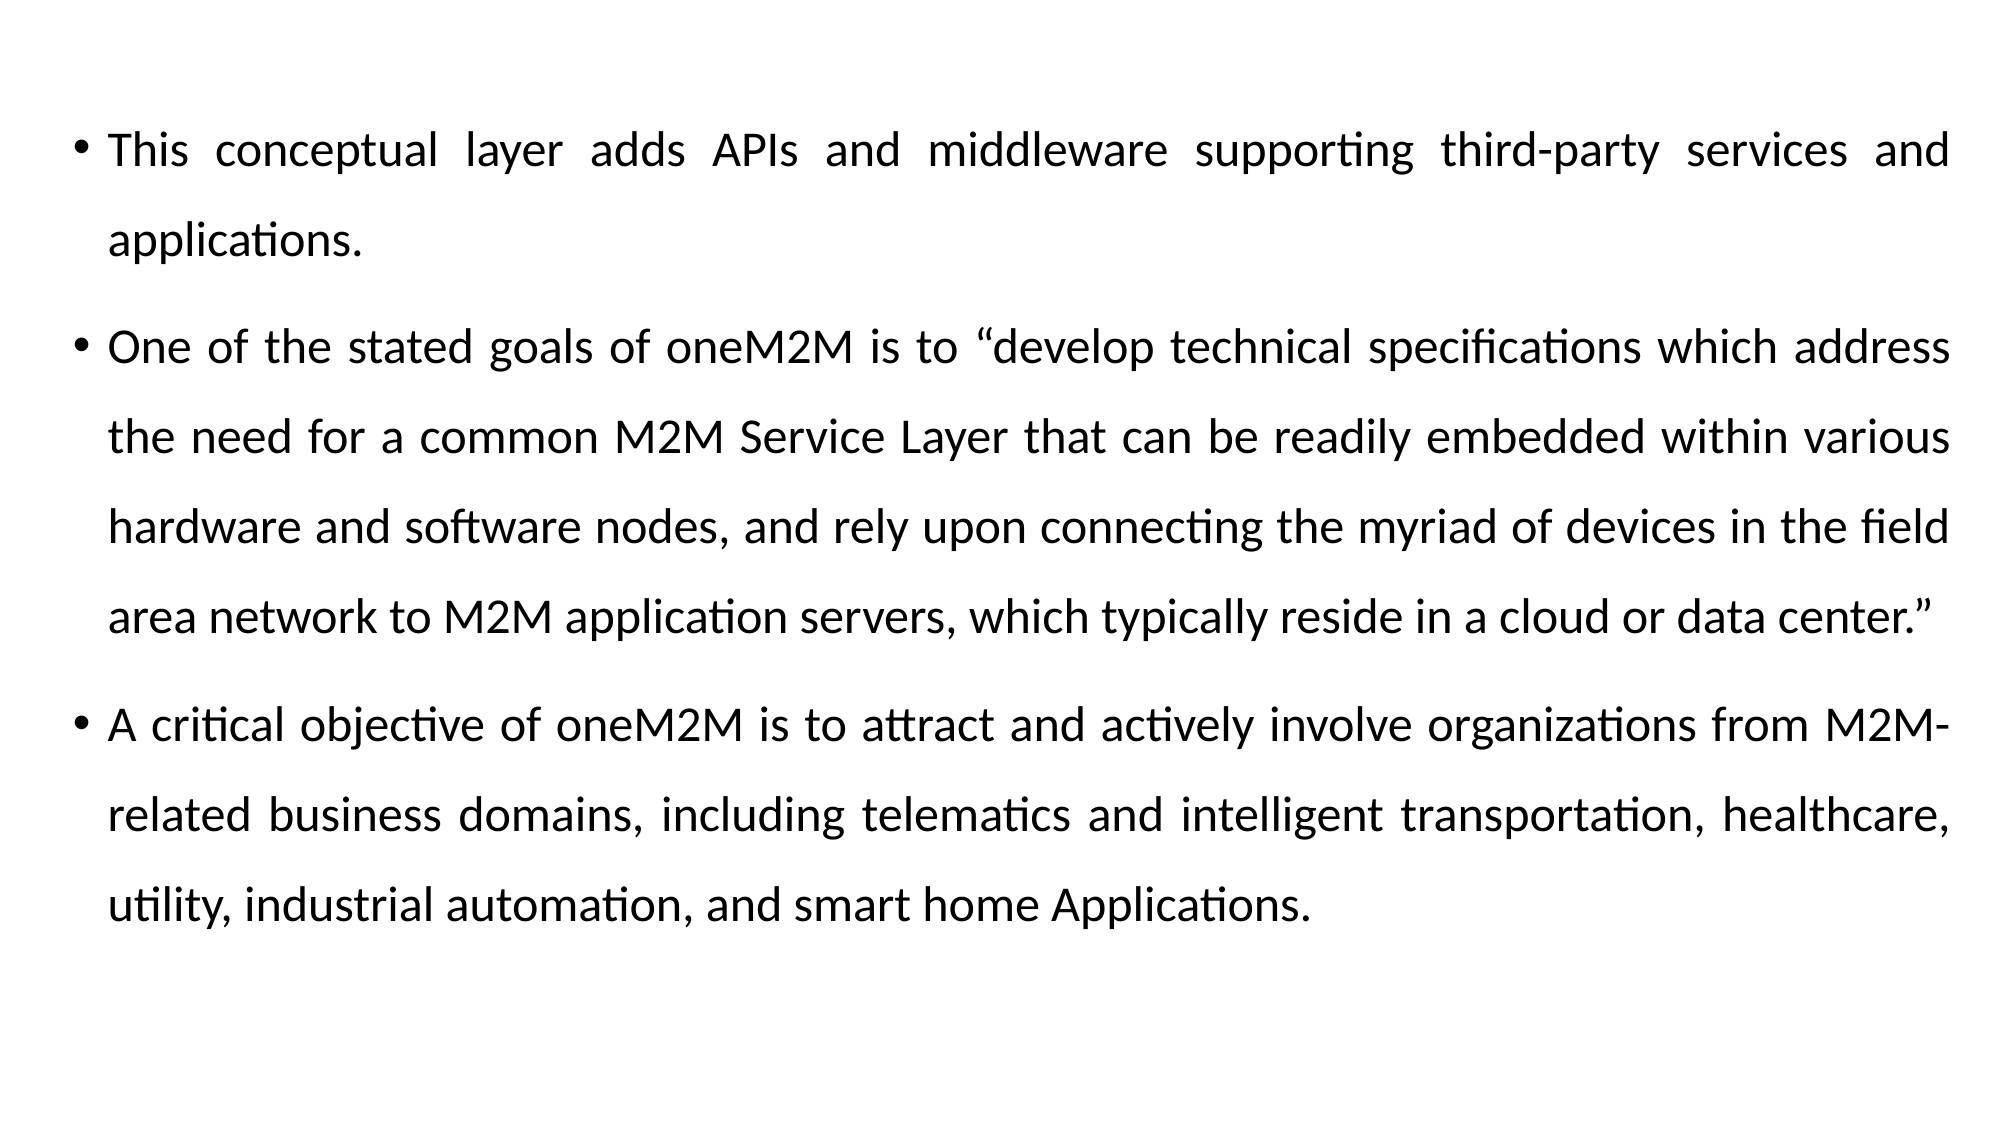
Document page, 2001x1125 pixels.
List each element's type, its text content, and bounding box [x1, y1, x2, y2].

list This conceptual layer adds APIs and middleware supporting third-party services and applications. One of the stated goals of oneM2M is to “develop technical specifications which address the need for a common M2M Service Layer that can be readily embedded within various hardware and software nodes, and rely upon connecting the myriad of devices in the field area network to M2M application servers, which typically reside in a cloud or data center.” A critical objective of oneM2M is to attract and actively involve organizations from M2M-related business domains, including telematics and intelligent transportation, healthcare, utility, industrial automation, and smart home Applications. [57, 78, 1968, 986]
